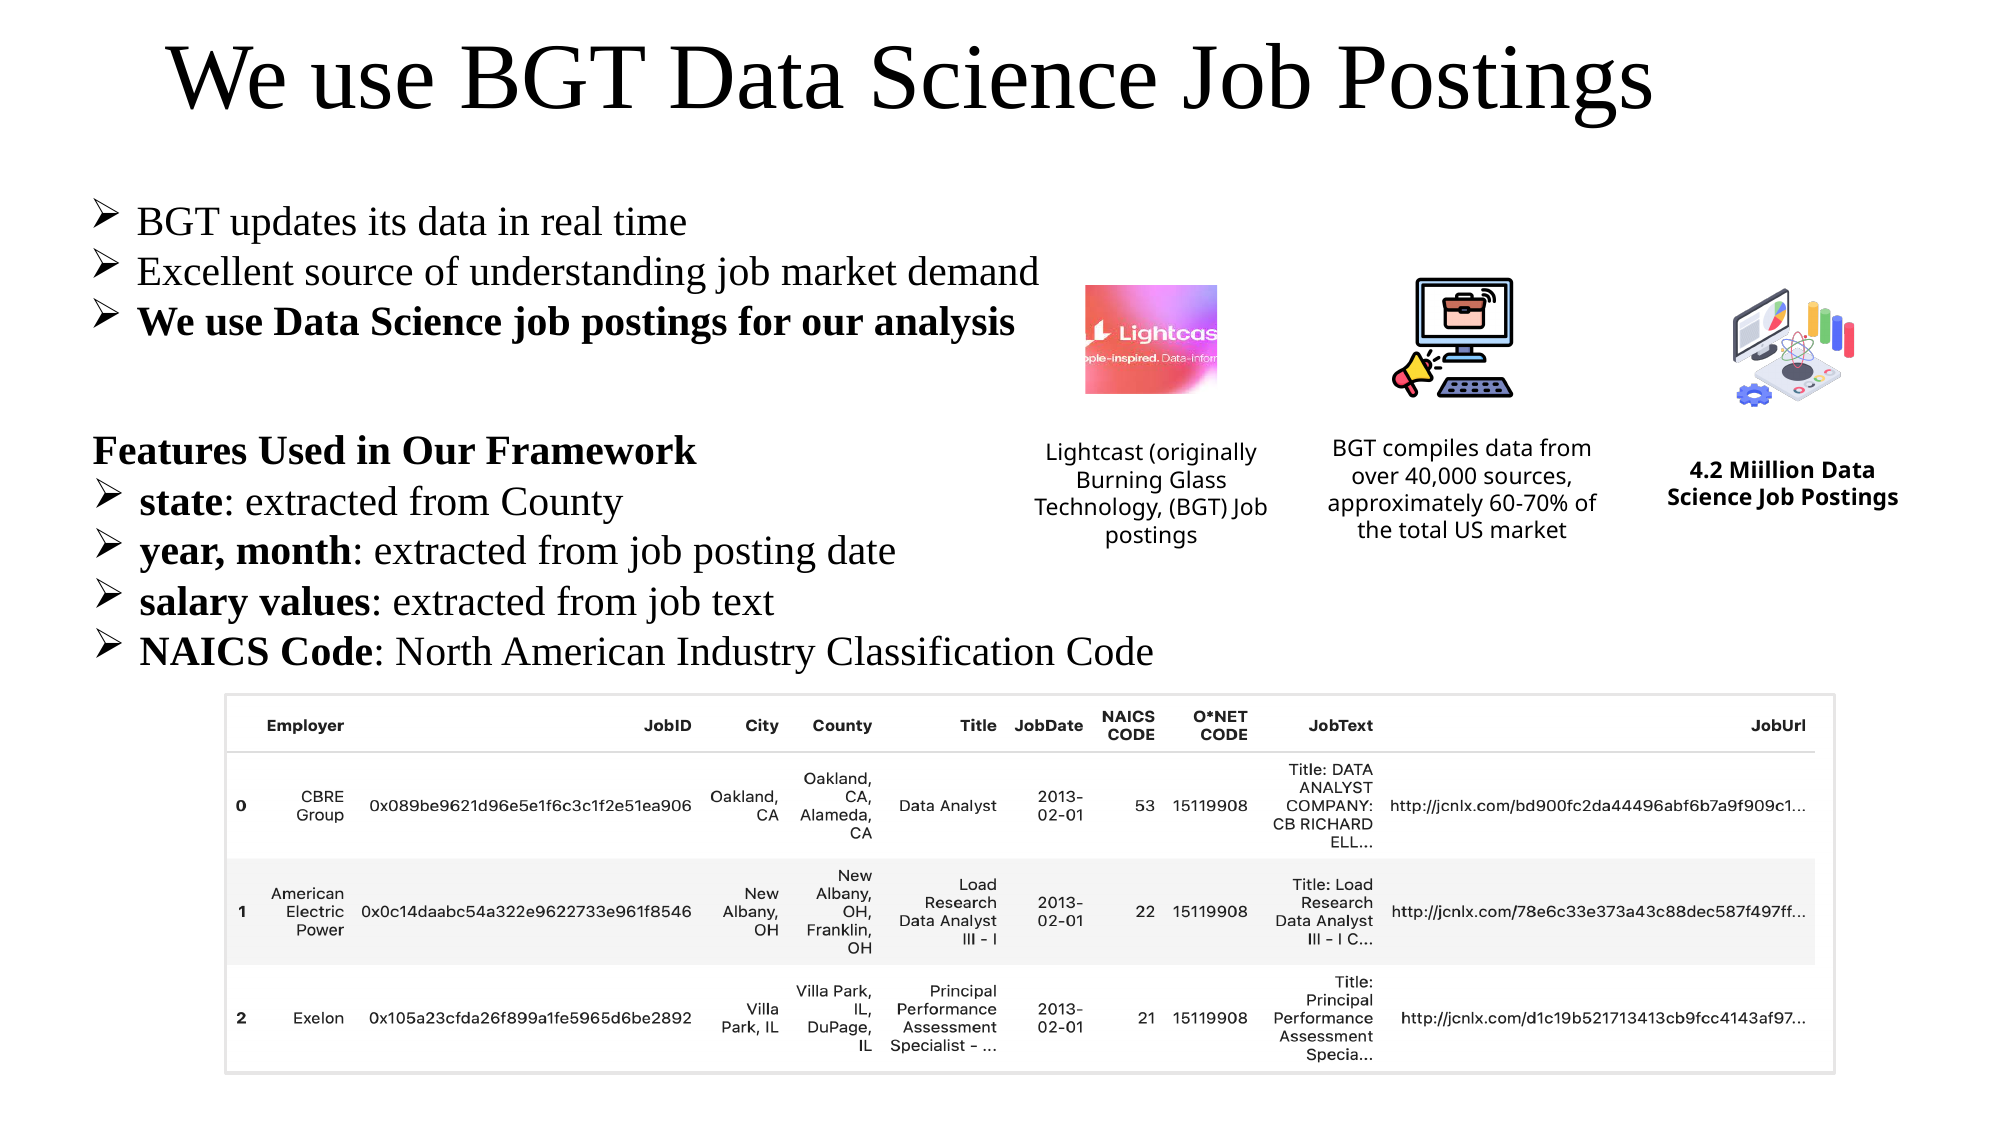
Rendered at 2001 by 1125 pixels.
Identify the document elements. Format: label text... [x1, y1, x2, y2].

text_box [1015, 228, 1925, 604]
picture [227, 696, 1833, 1072]
text_box BGT updates its data in real time Excellent source of understanding job market demand We use Data Science job postings for our analysis [75, 186, 1074, 351]
title We use BGT Data Science Job Postings [0, 0, 2000, 156]
text_box Features Used in Our Framework state: extracted from County year, month: extracted from job posting date salary values: extracted from job text NAICS Code: North American Industry Classification Code [78, 415, 1170, 681]
